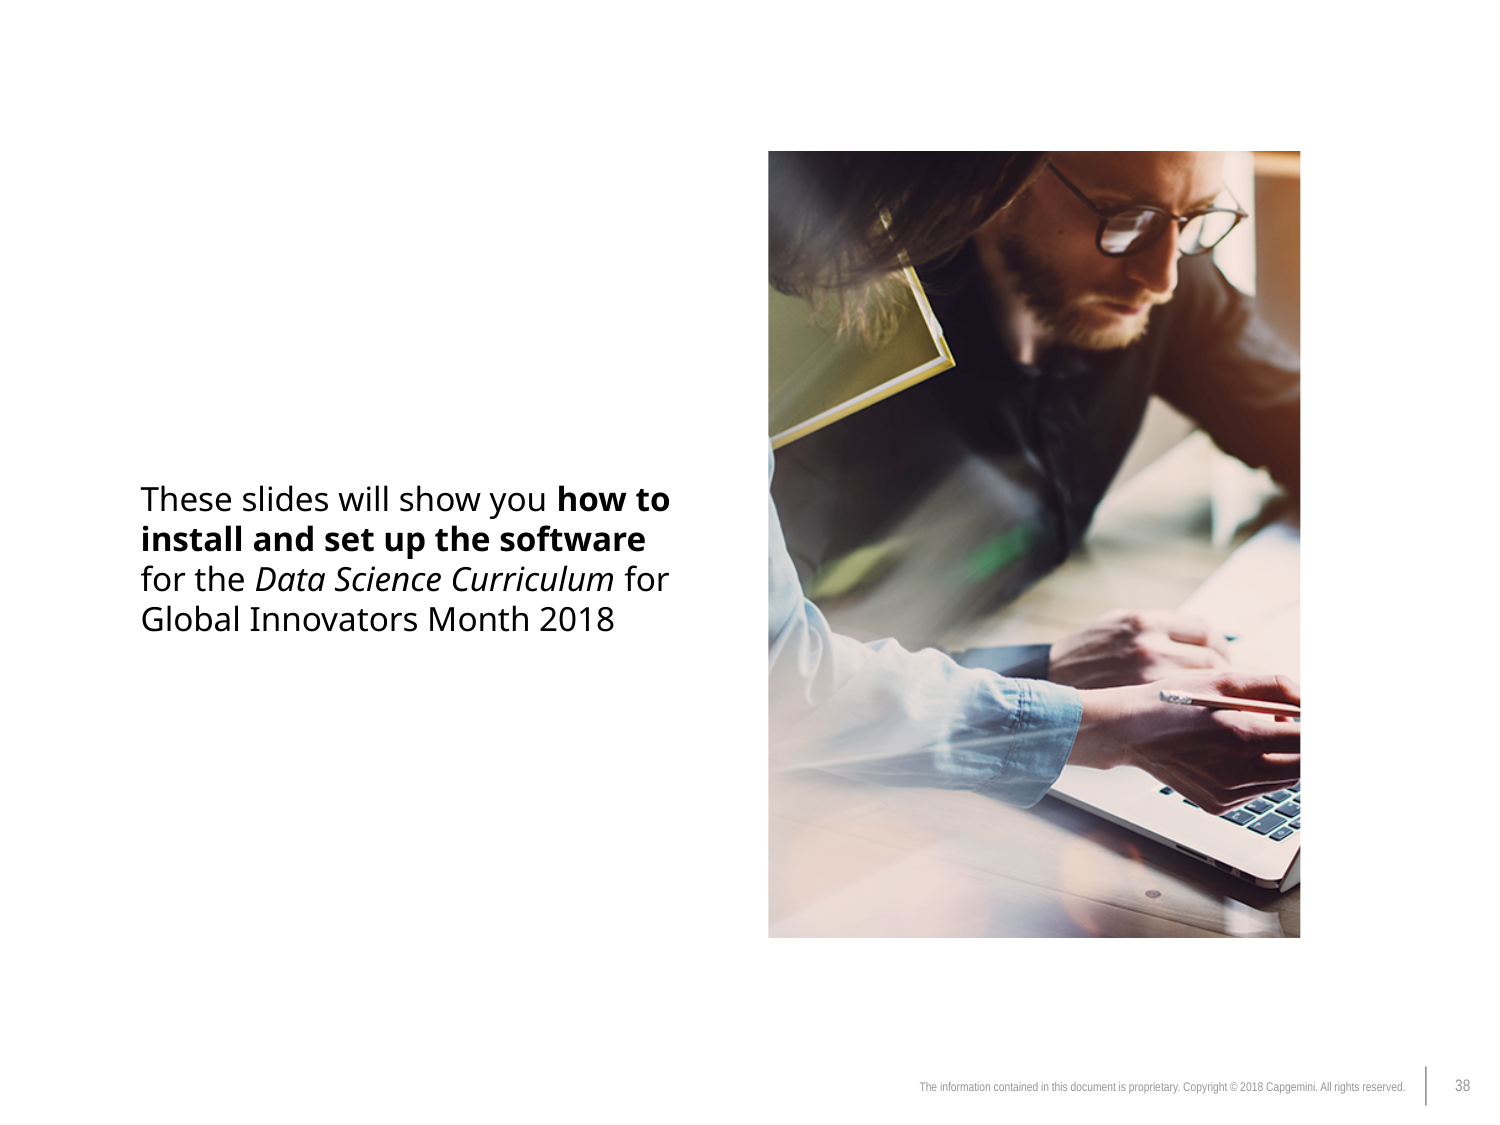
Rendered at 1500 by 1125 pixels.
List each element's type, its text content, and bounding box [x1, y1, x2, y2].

list These slides will show you how to install and set up the software for the Data Science Curriculum for Global Innovators Month 2018 [140, 477, 695, 693]
picture [768, 151, 1301, 939]
